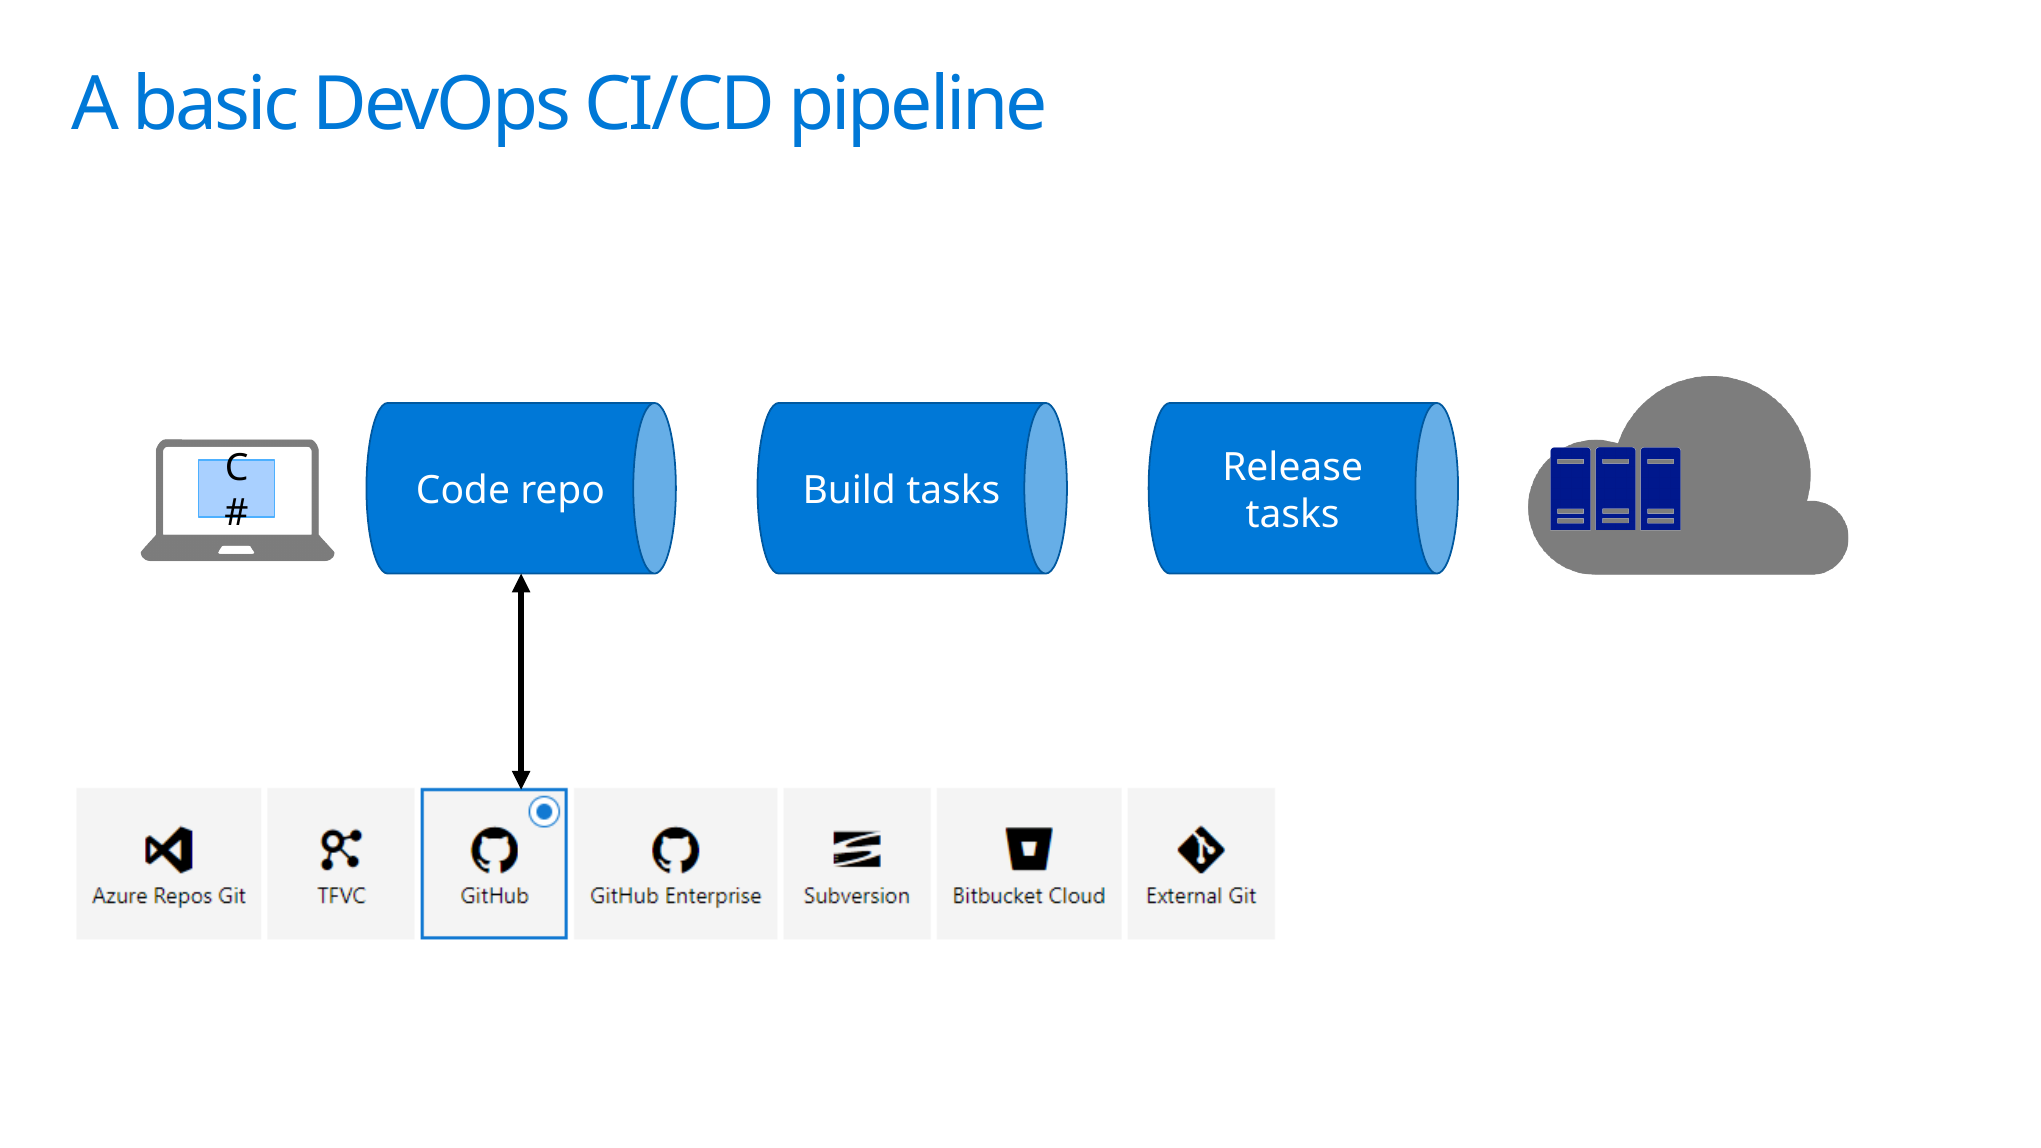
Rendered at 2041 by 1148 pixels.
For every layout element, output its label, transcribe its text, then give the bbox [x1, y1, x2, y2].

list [140, 305, 1900, 1034]
picture [69, 782, 1283, 946]
title A basic DevOps CI/CD pipeline [71, 37, 1969, 162]
picture [1526, 314, 1849, 637]
picture [140, 402, 335, 598]
